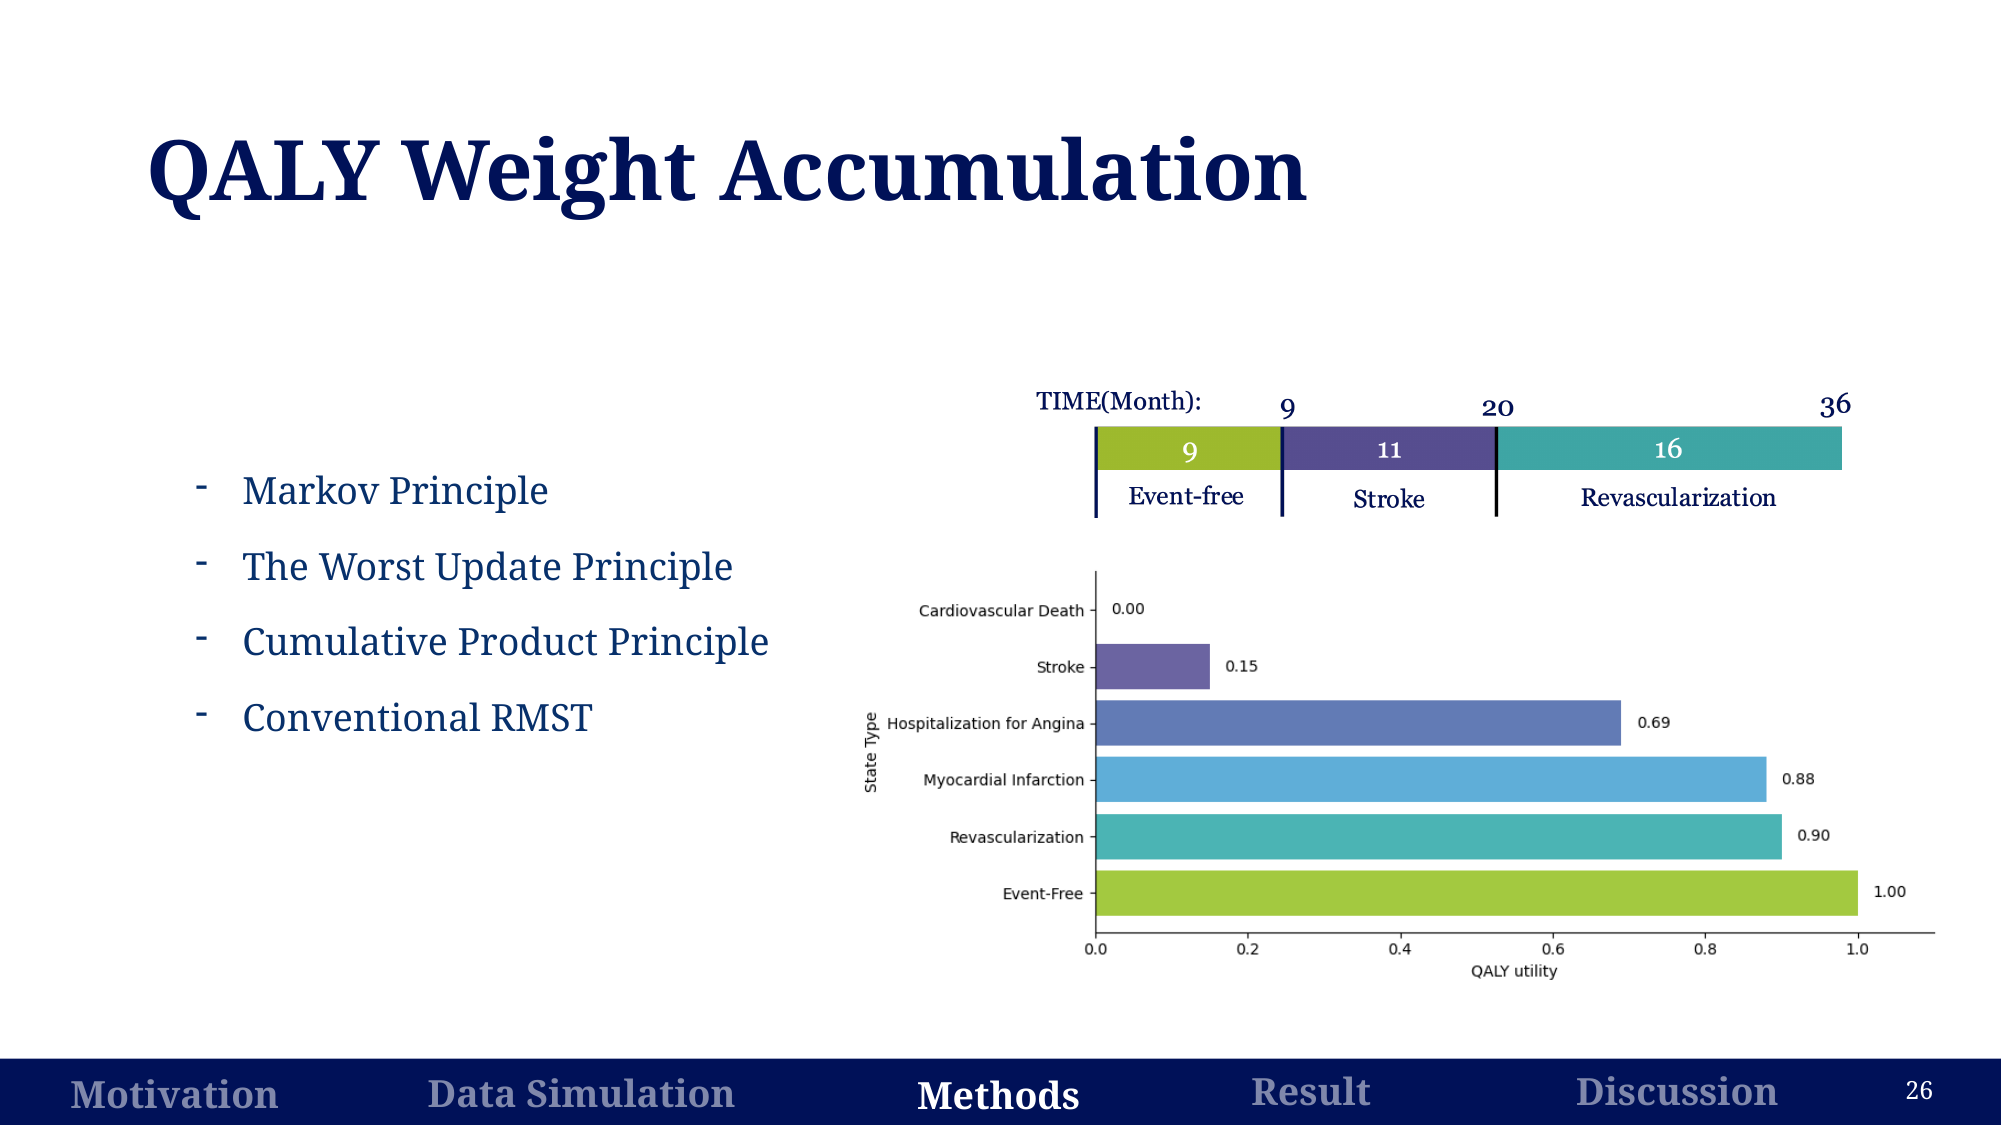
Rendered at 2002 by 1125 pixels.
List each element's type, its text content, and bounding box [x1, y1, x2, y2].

text_box Motivation [52, 1053, 396, 1125]
picture [854, 560, 1944, 991]
picture [1021, 372, 1887, 529]
text_box Data Simulation [409, 1051, 824, 1125]
text_box QALY Weight Accumulation [145, 131, 1559, 203]
text_box Markov Principle The Worst Update Principle Cumulative Product Principle Conventional RMST [105, 369, 1106, 747]
text_box Methods [899, 1054, 1233, 1125]
text_box Discussion [1558, 1050, 1972, 1125]
text_box Result [1233, 1050, 1558, 1125]
